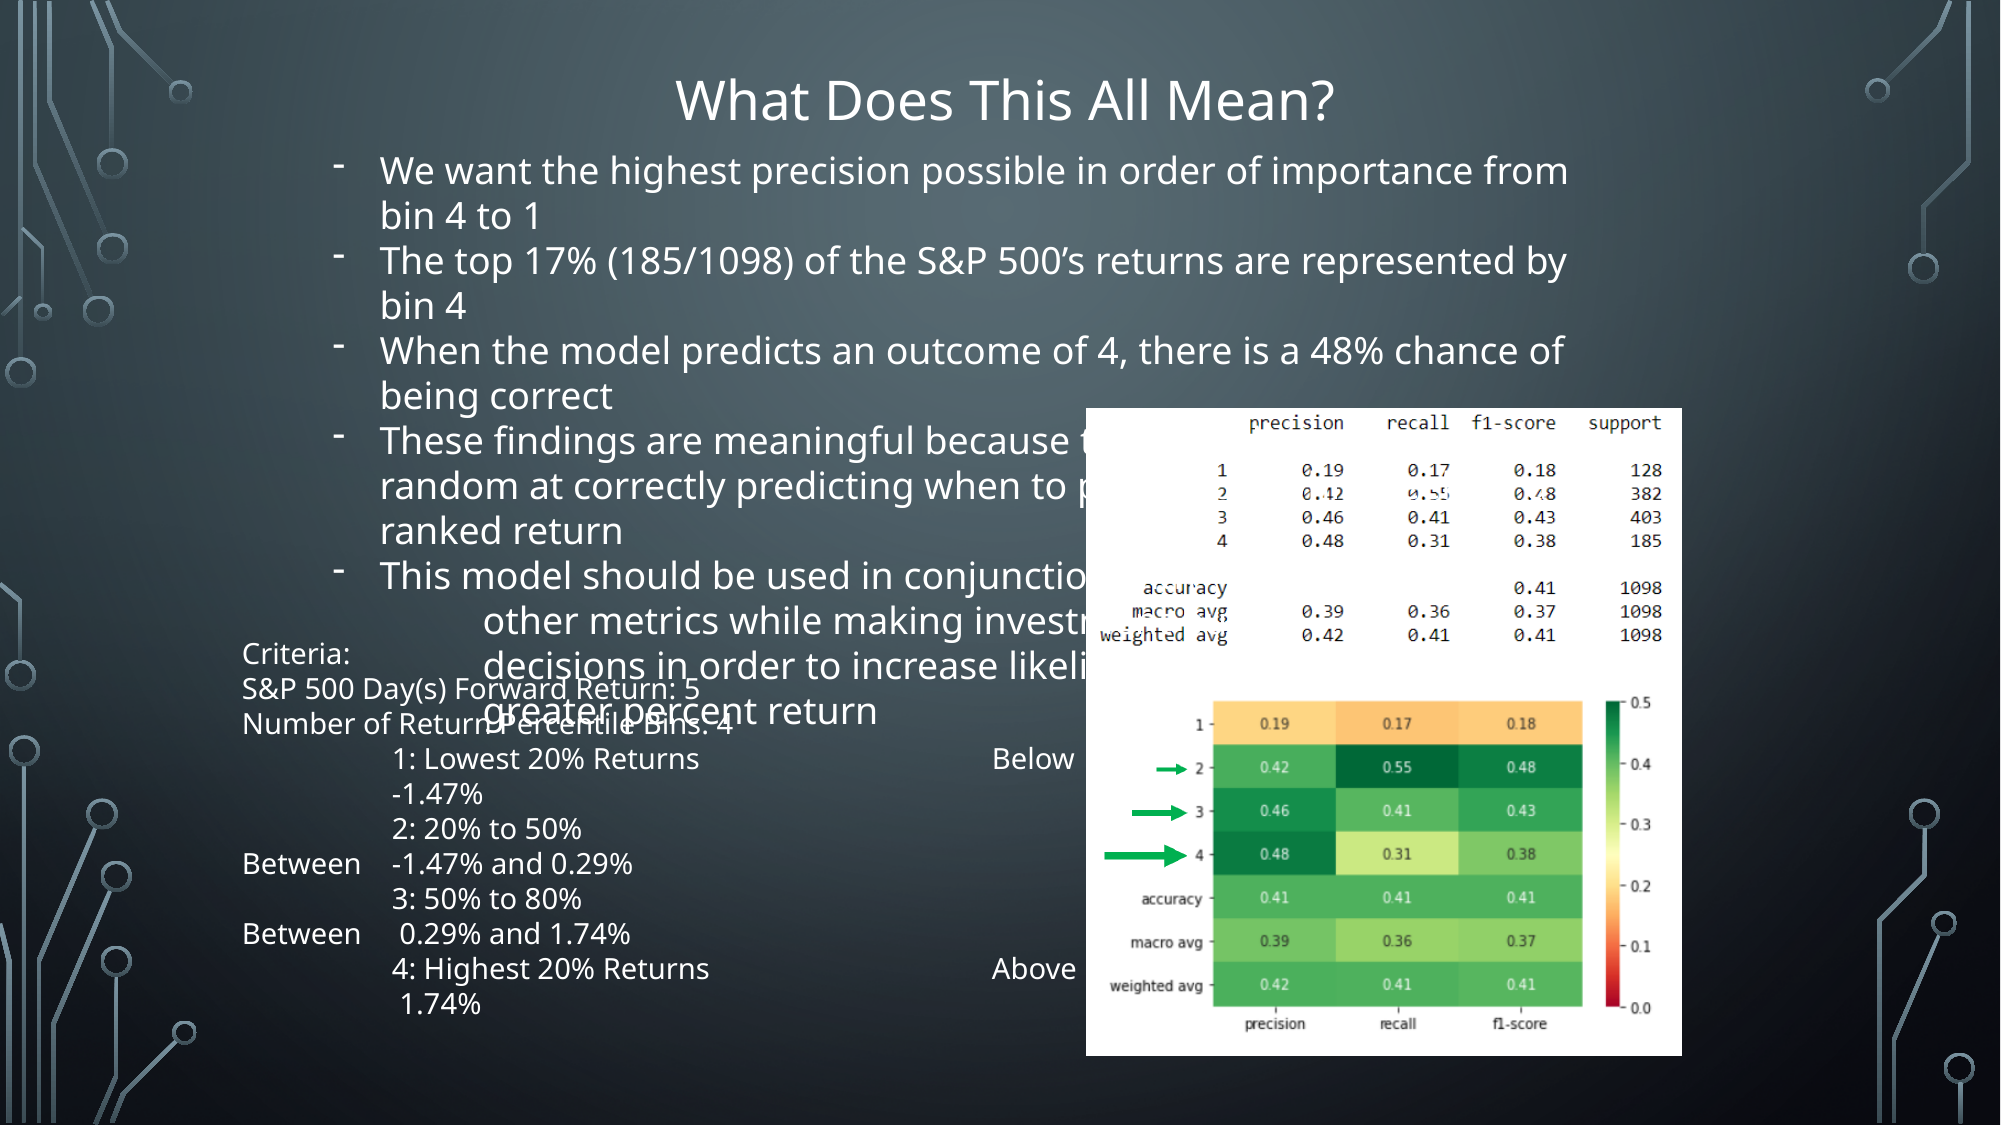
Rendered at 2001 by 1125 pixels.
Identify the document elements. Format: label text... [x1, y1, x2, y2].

list What Does This All Mean? [192, 44, 1818, 140]
picture [1086, 408, 1683, 1056]
text_box Criteria: S&P 500 Day(s) Forward Return: 5 Number of Return Percentile Bins: 4 1: Lowest 20% Returns Below -1.47% 2: 20% to 50% Between -1.47% and 0.29% 3: 50% to 80% Between 0.29% and 1.74% 4: Highest 20% Returns Above 1.74% [227, 628, 1086, 1028]
text_box We want the highest precision possible in order of importance from bin 4 to 1 The top 17% (185/1098) of the S&P 500’s returns are represented by bin 4 When the model predicts an outcome of 4, there is a 48% chance of being correct These findings are meaningful because there is a better chance than random at correctly predicting when to place a bet while seeking a top ranked return This model should be used in conjunction with other metrics while making investment buy decisions in order to increase likeliness of greater percent return [317, 139, 1648, 739]
